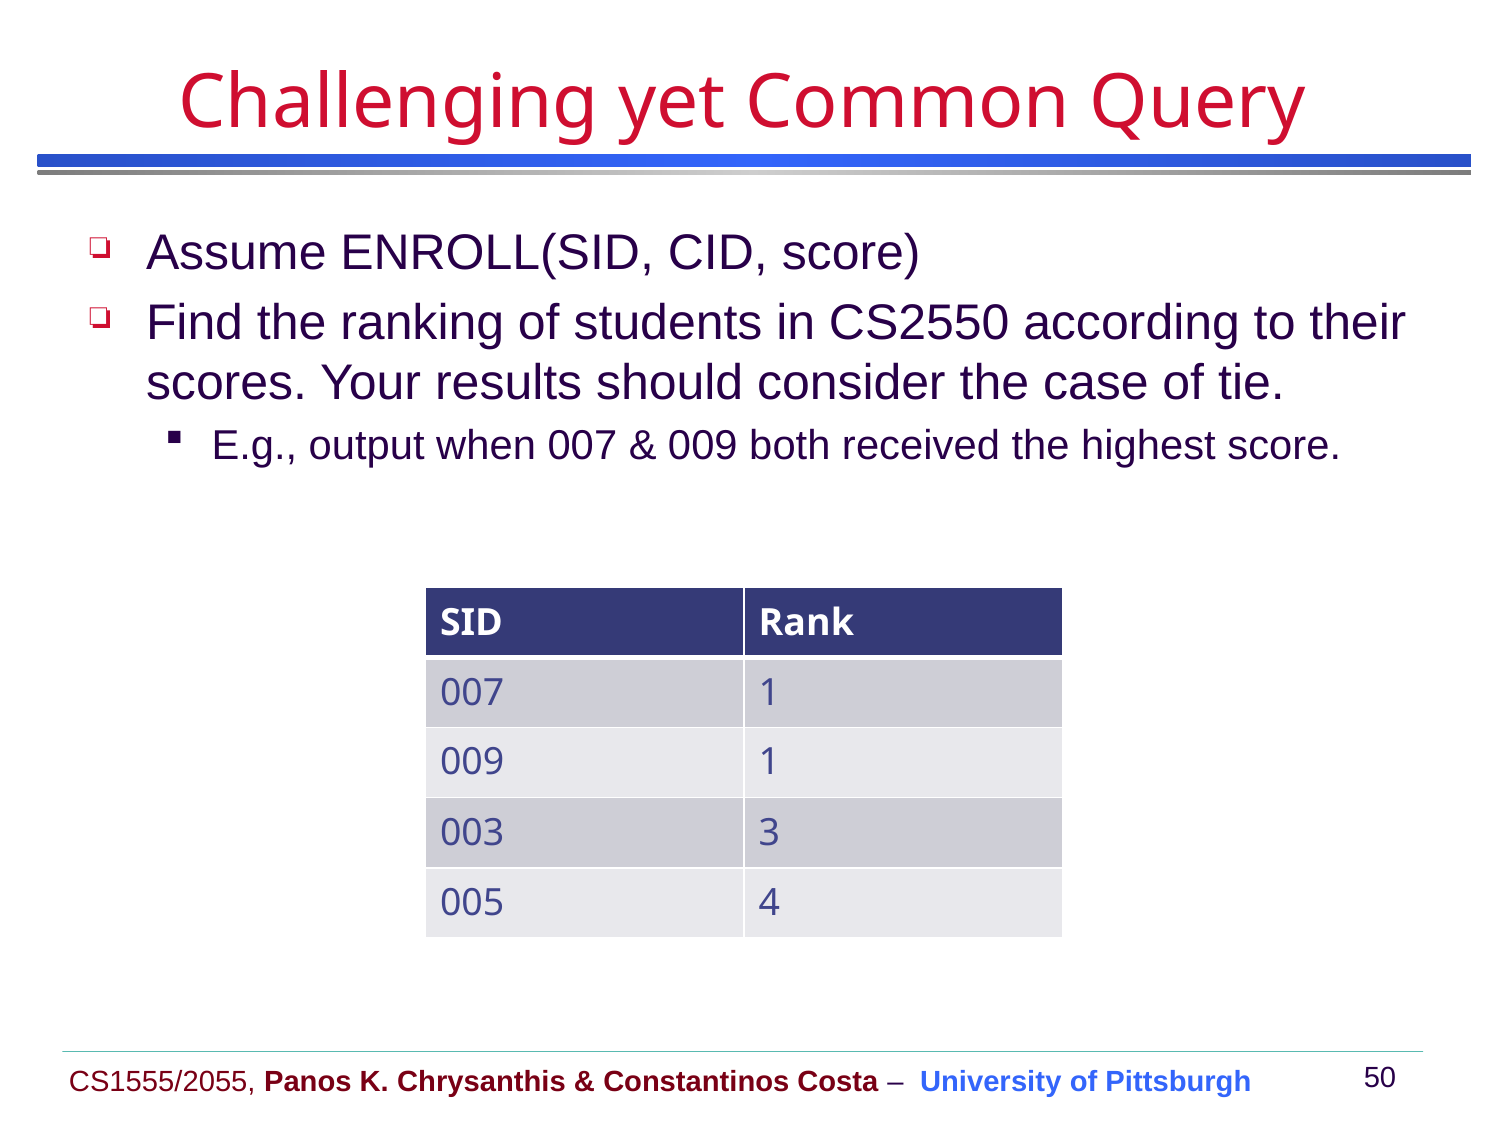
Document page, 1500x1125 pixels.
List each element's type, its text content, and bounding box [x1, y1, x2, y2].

table_header SID [426, 588, 743, 655]
table_cell 007 [426, 660, 743, 727]
table_header A [952, 154, 956, 166]
table_cell 1 [745, 728, 1062, 797]
table_cell D [1090, 154, 1094, 166]
title Challenging yet Common Query [0, 62, 1486, 150]
table_header Rank [745, 588, 1062, 655]
list Assume ENROLL(SID, CID, score) Find the ranking of students in CS2550 according to their scores. Your results should consider the case of tie. E.g., output when 007 & 009 both received the highest score. [75, 212, 1463, 888]
table_cell 005 [426, 869, 743, 937]
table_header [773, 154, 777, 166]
table_cell 3 [745, 798, 1062, 867]
table_cell 009 [426, 728, 743, 797]
table_cell 1 [745, 660, 1062, 727]
table_cell 4 [745, 869, 1062, 937]
table_header A [407, 154, 412, 166]
table_cell 003 [426, 798, 743, 867]
table_cell D [497, 154, 502, 166]
